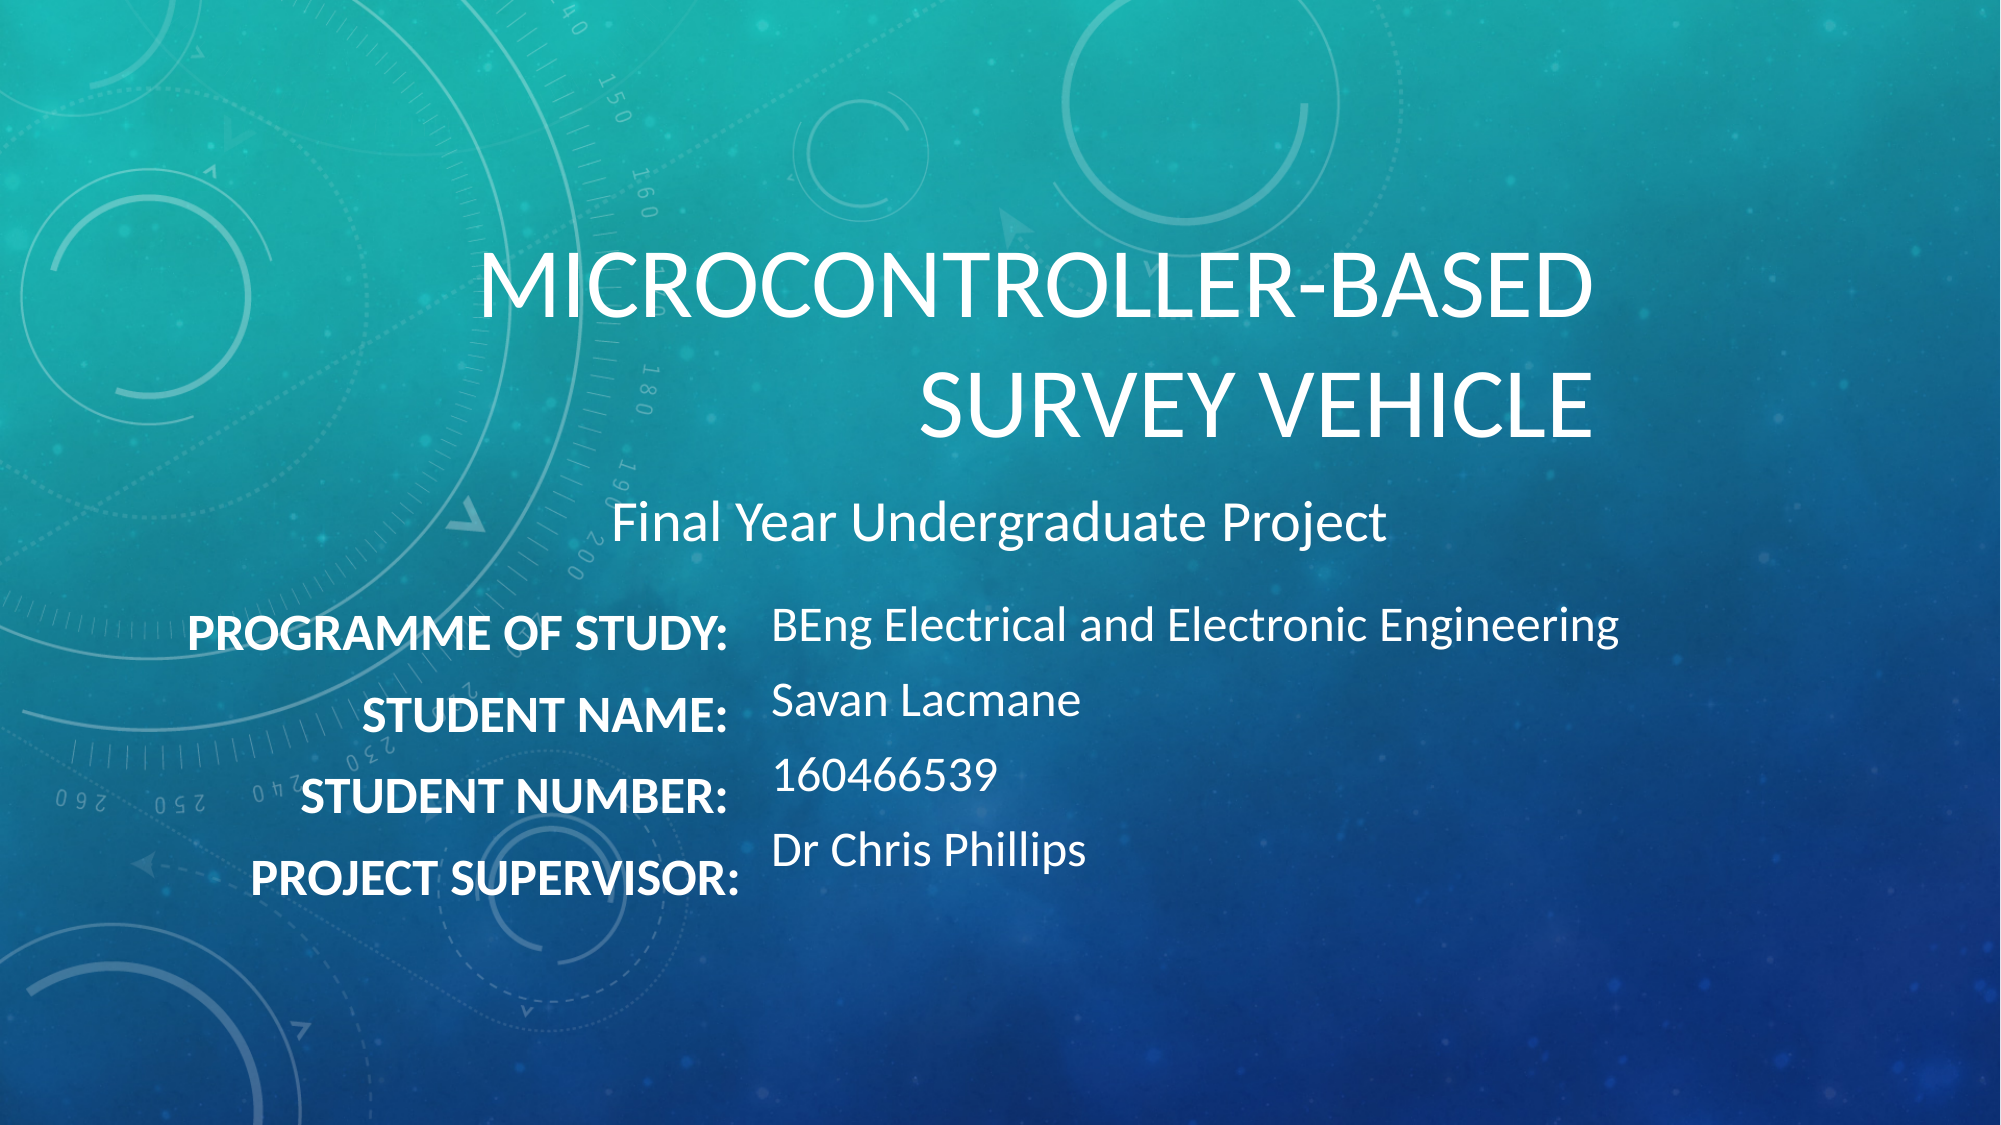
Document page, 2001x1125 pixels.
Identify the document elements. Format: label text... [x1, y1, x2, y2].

text_box BEng Electrical and Electronic Engineering Savan Lacmane 160466539 Dr Chris Phillips [756, 590, 1845, 916]
subtitle Programme of Study: Student Name: Student Number: Project Supervisor: [66, 590, 756, 916]
text_box Final Year Undergraduate Project [249, 484, 1750, 585]
title Microcontroller-Based Survey Vehicle [389, 209, 1611, 467]
picture [0, 0, 2001, 1125]
